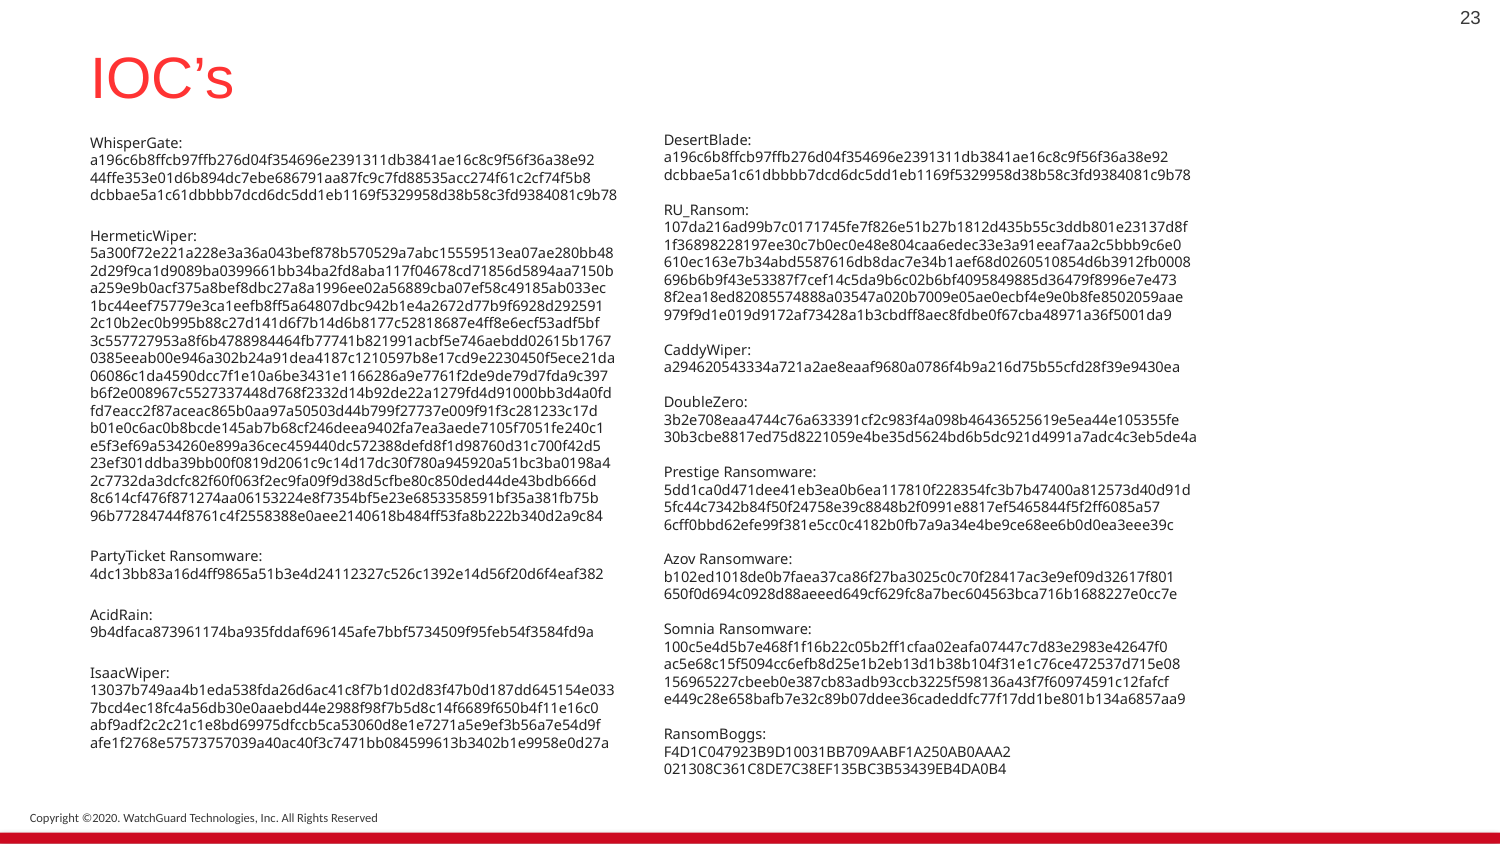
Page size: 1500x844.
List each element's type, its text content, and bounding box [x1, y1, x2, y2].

title IOC’s [75, 33, 1425, 117]
text_box DesertBlade: a196c6b8ffcb97ffb276d04f354696e2391311db3841ae16c8c9f56f36a38e92 dcbbae5a1c61dbbbb7dcd6dc5dd1eb1169f5329958d38b58c3fd9384081c9b78 RU_Ransom: 107da216ad99b7c0171745fe7f826e51b27b1812d435b55c3ddb801e23137d8f 1f36898228197ee30c7b0ec0e48e804caa6edec33e3a91eeaf7aa2c5bbb9c6e0 610ec163e7b34abd5587616db8dac7e34b1aef68d0260510854d6b3912fb0008 696b6b9f43e53387f7cef14c5da9b6c02b6bf4095849885d36479f8996e7e473 8f2ea18ed82085574888a03547a020b7009e05ae0ecbf4e9e0b8fe8502059aae 979f9d1e019d9172af73428a1b3cbdff8aec8fdbe0f67cba48971a36f5001da9 CaddyWiper: a294620543334a721a2ae8eaaf9680a0786f4b9a216d75b55cfd28f39e9430ea DoubleZero: 3b2e708eaa4744c76a633391cf2c983f4a098b46436525619e5ea44e105355fe 30b3cbe8817ed75d8221059e4be35d5624bd6b5dc921d4991a7adc4c3eb5de4a Prestige Ransomware: 5dd1ca0d471dee41eb3ea0b6ea117810f228354fc3b7b47400a812573d40d91d 5fc44c7342b84f50f24758e39c8848b2f0991e8817ef5465844f5f2ff6085a57 6cff0bbd62efe99f381e5cc0c4182b0fb7a9a34e4be9ce68ee6b0d0ea3eee39c Azov Ransomware: b102ed1018de0b7faea37ca86f27ba3025c0c70f28417ac3e9ef09d32617f801 650f0d694c0928d88aeeed649cf629fc8a7bec604563bca716b1688227e0cc7e Somnia Ransomware: 100c5e4d5b7e468f1f16b22c05b2ff1cfaa02eafa07447c7d83e2983e42647f0 ac5e68c15f5094cc6efb8d25e1b2eb13d1b38b104f31e1c76ce472537d715e08 156965227cbeeb0e387cb83adb93ccb3225f598136a43f7f60974591c12fafcf e449c28e658bafb7e32c89b07ddee36cadeddfc77f17dd1be801b134a6857aa9 RansomBoggs: F4D1C047923B9D10031BB709AABF1A250AB0AAA2 021308C361C8DE7C38EF135BC3B53439EB4DA0B4 [648, 105, 1399, 785]
slide_number 23 [1398, 0, 1497, 40]
list WhisperGate: a196c6b8ffcb97ffb276d04f354696e2391311db3841ae16c8c9f56f36a38e92 44ffe353e01d6b894dc7ebe686791aa87fc9c7fd88535acc274f61c2cf74f5b8 dcbbae5a1c61dbbbb7dcd6dc5dd1eb1169f5329958d38b58c3fd9384081c9b78 HermeticWiper: 5a300f72e221a228e3a36a043bef878b570529a7abc15559513ea07ae280bb48 2d29f9ca1d9089ba0399661bb34ba2fd8aba117f04678cd71856d5894aa7150b a259e9b0acf375a8bef8dbc27a8a1996ee02a56889cba07ef58c49185ab033ec 1bc44eef75779e3ca1eefb8ff5a64807dbc942b1e4a2672d77b9f6928d292591 2c10b2ec0b995b88c27d141d6f7b14d6b8177c52818687e4ff8e6ecf53adf5bf 3c557727953a8f6b4788984464fb77741b821991acbf5e746aebdd02615b1767 0385eeab00e946a302b24a91dea4187c1210597b8e17cd9e2230450f5ece21da 06086c1da4590dcc7f1e10a6be3431e1166286a9e7761f2de9de79d7fda9c397 b6f2e008967c5527337448d768f2332d14b92de22a1279fd4d91000bb3d4a0fd fd7eacc2f87aceac865b0aa97a50503d44b799f27737e009f91f3c281233c17d b01e0c6ac0b8bcde145ab7b68cf246deea9402fa7ea3aede7105f7051fe240c1 e5f3ef69a534260e899a36cec459440dc572388defd8f1d98760d31c700f42d5 23ef301ddba39bb00f0819d2061c9c14d17dc30f780a945920a51bc3ba0198a4 2c7732da3dcfc82f60f063f2ec9fa09f9d38d5cfbe80c850ded44de43bdb666d 8c614cf476f871274aa06153224e8f7354bf5e23e6853358591bf35a381fb75b 96b77284744f8761c4f2558388e0aee2140618b484ff53fa8b222b340d2a9c84 PartyTicket Ransomware: 4dc13bb83a16d4ff9865a51b3e4d24112327c526c1392e14d56f20d6f4eaf382 AcidRain: 9b4dfaca873961174ba935fddaf696145afe7bbf5734509f95feb54f3584fd9a IsaacWiper: 13037b749aa4b1eda538fda26d6ac41c8f7b1d02d83f47b0d187dd645154e033 7bcd4ec18fc4a56db30e0aaebd44e2988f98f7b5d8c14f6689f650b4f11e16c0 abf9adf2c2c21c1e8bd69975dfccb5ca53060d8e1e7271a5e9ef3b56a7e54d9f afe1f2768e57573757039a40ac40f3c7471bb084599613b3402b1e9958e0d27a [75, 126, 648, 755]
